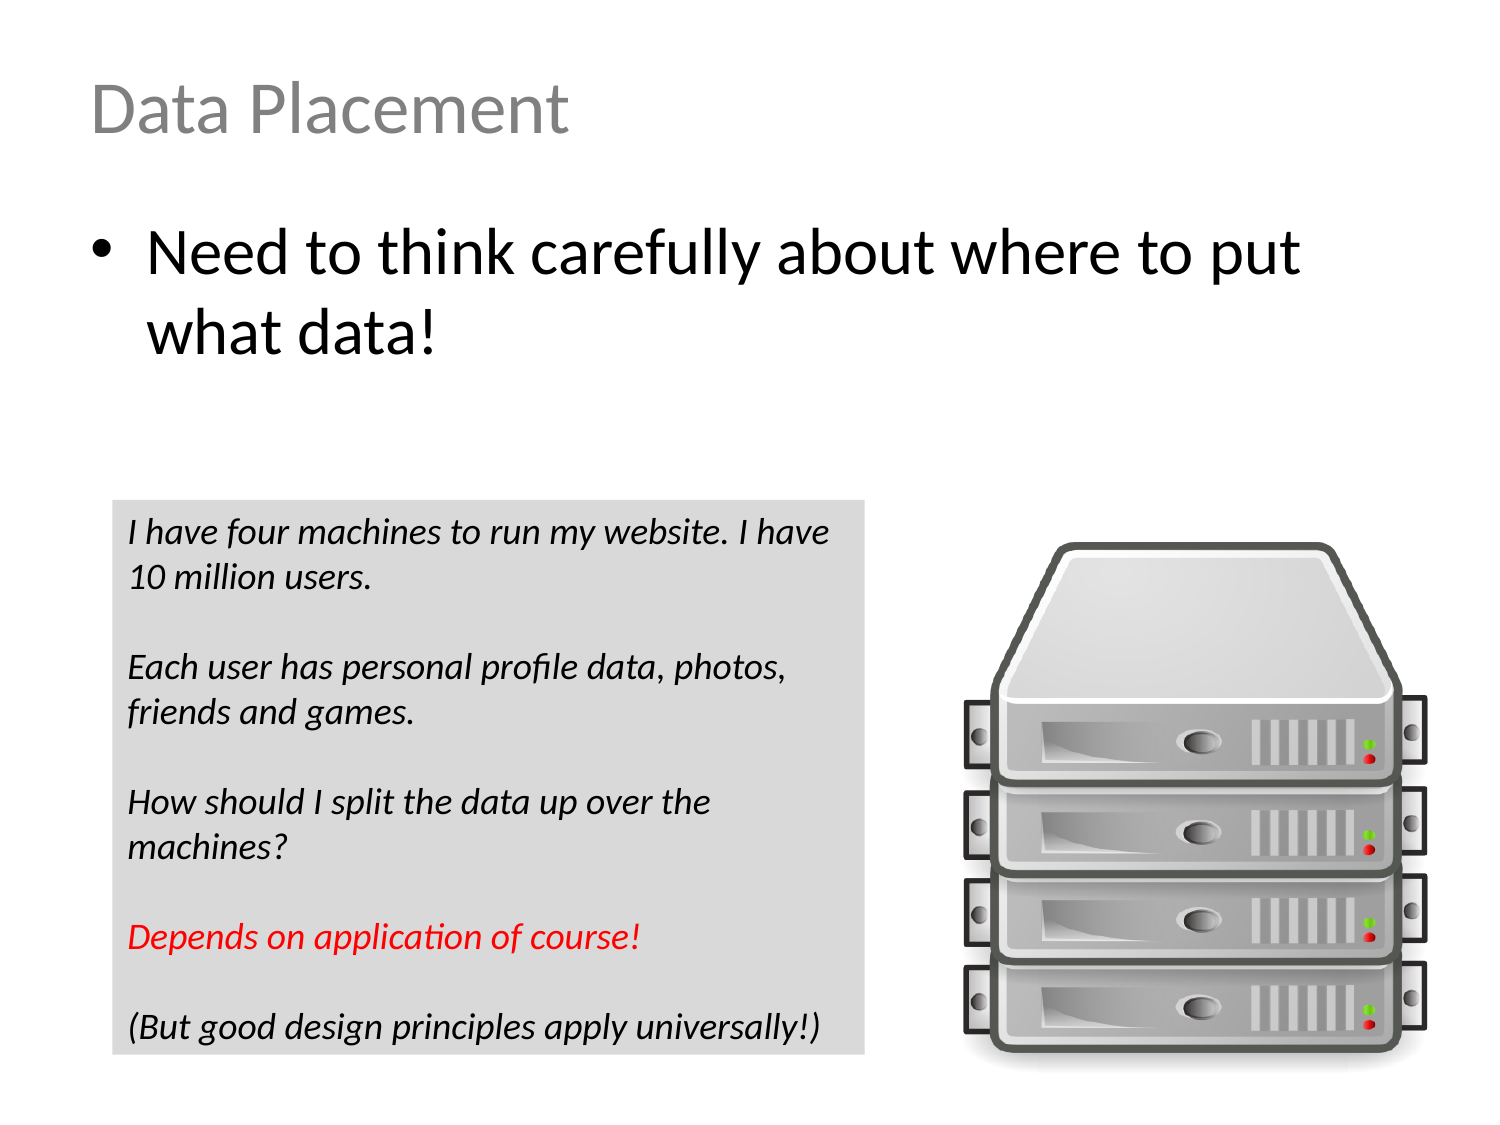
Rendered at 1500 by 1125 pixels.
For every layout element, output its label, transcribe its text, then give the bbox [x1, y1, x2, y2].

list Need to think carefully about where to put what data! [75, 200, 1425, 1005]
title Data Placement [75, 45, 1425, 163]
text_box I have four machines to run my website. I have 10 million users. Each user has personal profile data, photos, friends and games. How should I split the data up over the machines? Depends on application of course! (But good design principles apply universally!) [112, 499, 865, 1055]
picture [889, 522, 1500, 1125]
